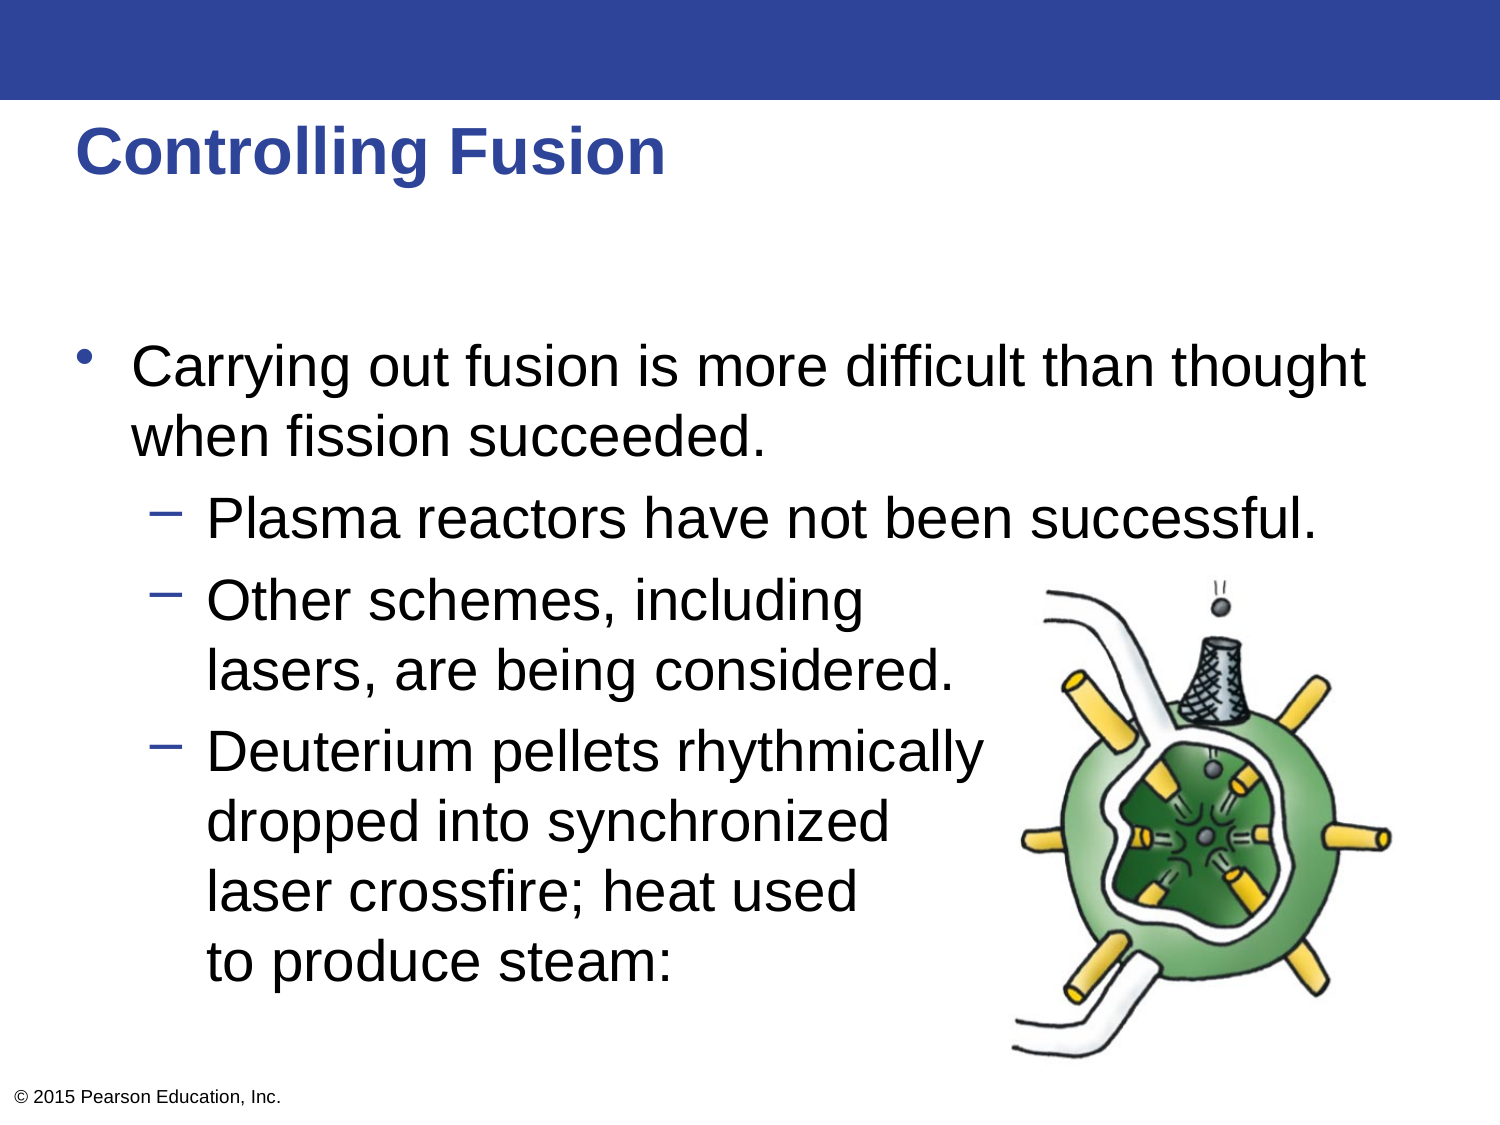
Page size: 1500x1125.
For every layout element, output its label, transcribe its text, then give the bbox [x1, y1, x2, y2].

list Carrying out fusion is more difficult than thought when fission succeeded. Plasma reactors have not been successful. Other schemes, including lasers, are being considered. Deuterium pellets rhythmically dropped into synchronized laser crossfire; heat used to produce steam: [59, 321, 1410, 1085]
footer © 2015 Pearson Education, Inc. [14, 1084, 900, 1115]
title Controlling Fusion [0, 100, 1500, 196]
picture [949, 575, 1455, 1065]
